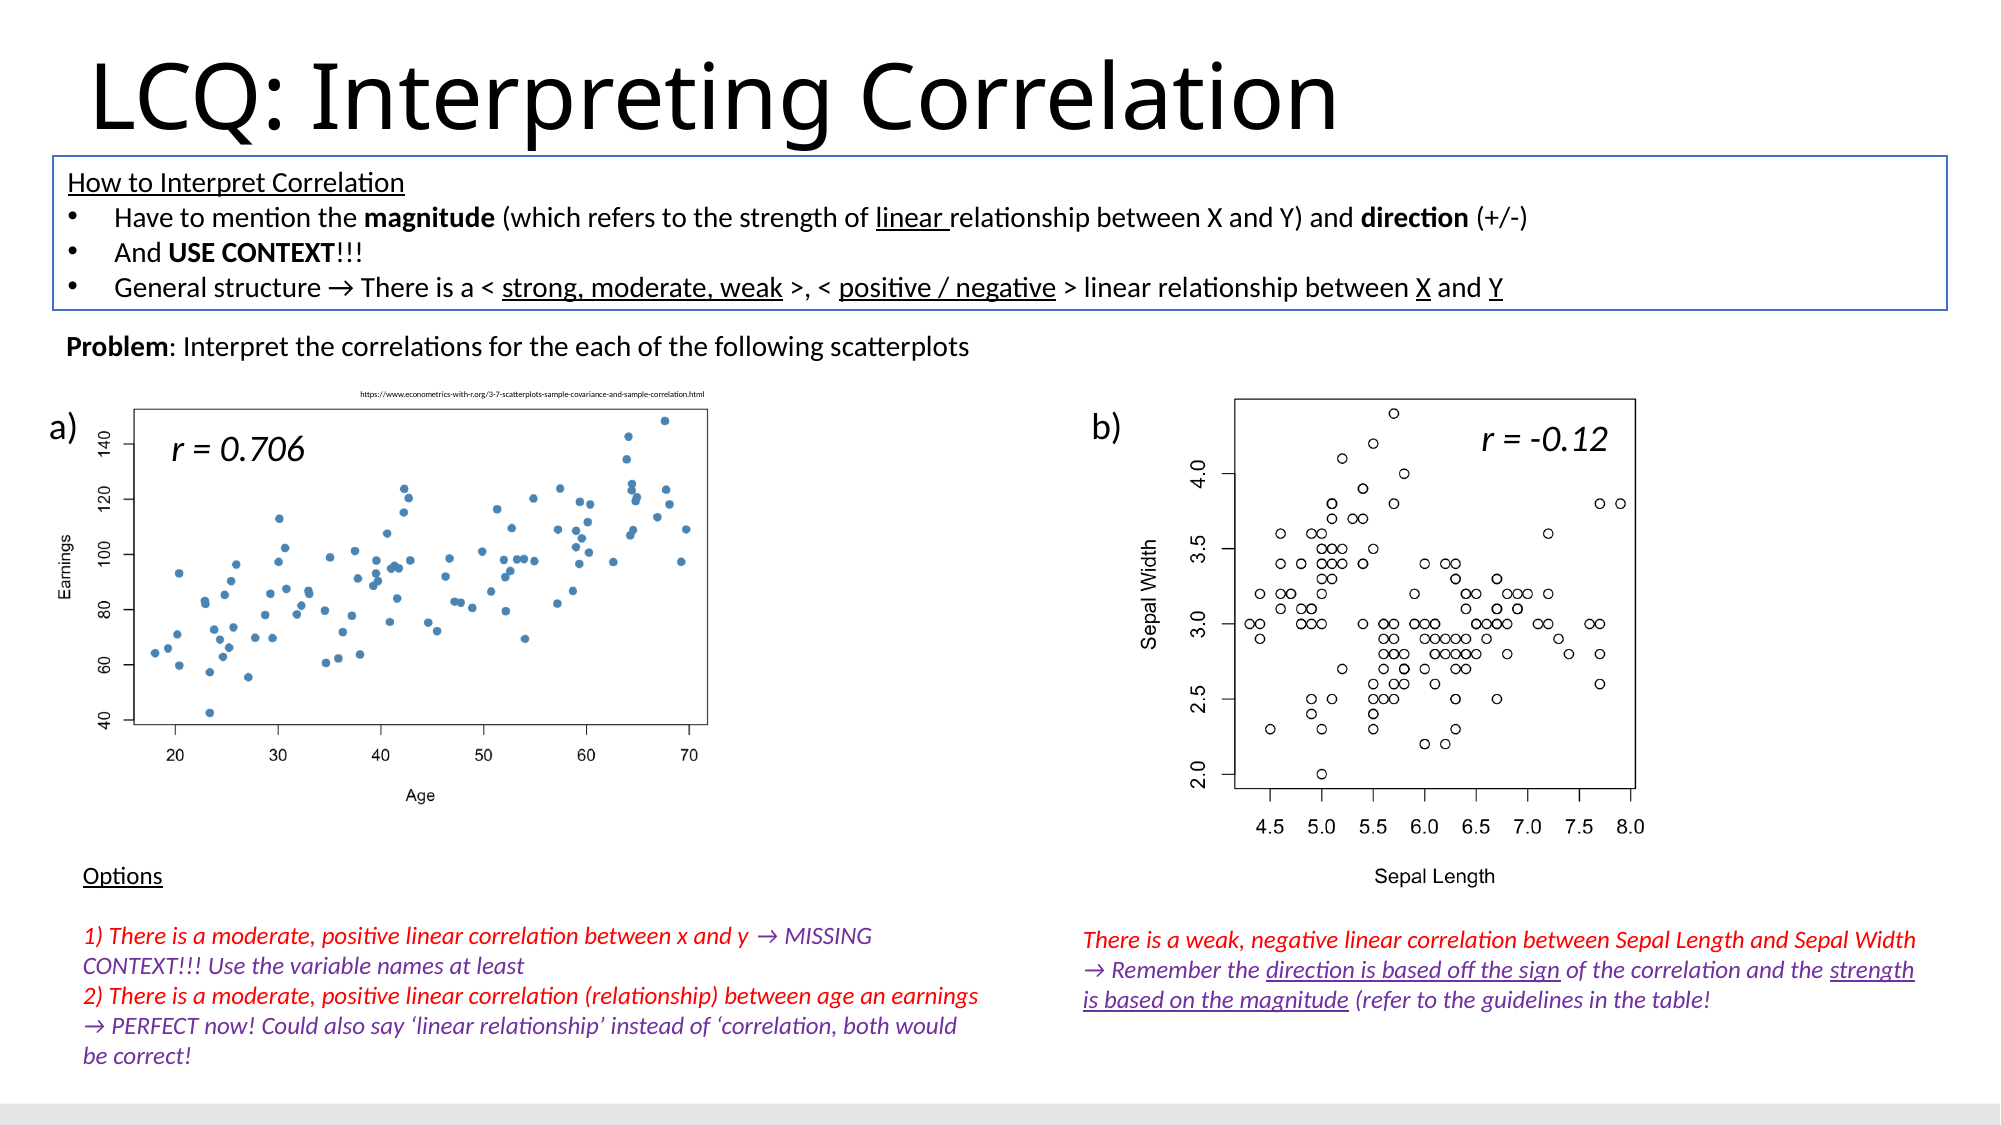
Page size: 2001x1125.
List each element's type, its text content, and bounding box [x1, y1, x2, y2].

text_box Options 1) There is a moderate, positive linear correlation between x and y → MISSING CONTEXT!!! Use the variable names at least 2) There is a moderate, positive linear correlation (relationship) between age an earnings → PERFECT now! Could also say ‘linear relationship’ instead of ‘correlation, both would be correct! [68, 822, 1000, 1107]
text_box There is a weak, negative linear correlation between Sepal Length and Sepal Width → Remember the direction is based off the sign of the correlation and the strength is based on the magnitude (refer to the guidelines in the table! [1068, 861, 1948, 1049]
text_box How to Interpret Correlation Have to mention the magnitude (which refers to the strength of linear relationship between X and Y) and direction (+/-) And USE CONTEXT!!! General structure → There is a < strong, moderate, weak >, < positive / negative > linear relationship between X and Y [52, 155, 1948, 311]
title LCQ: Interpreting Correlation [68, 30, 1932, 155]
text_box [33, 381, 727, 813]
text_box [1075, 394, 1665, 899]
list Problem: Interpret the correlations for the each of the following scatterplots [46, 307, 1910, 395]
